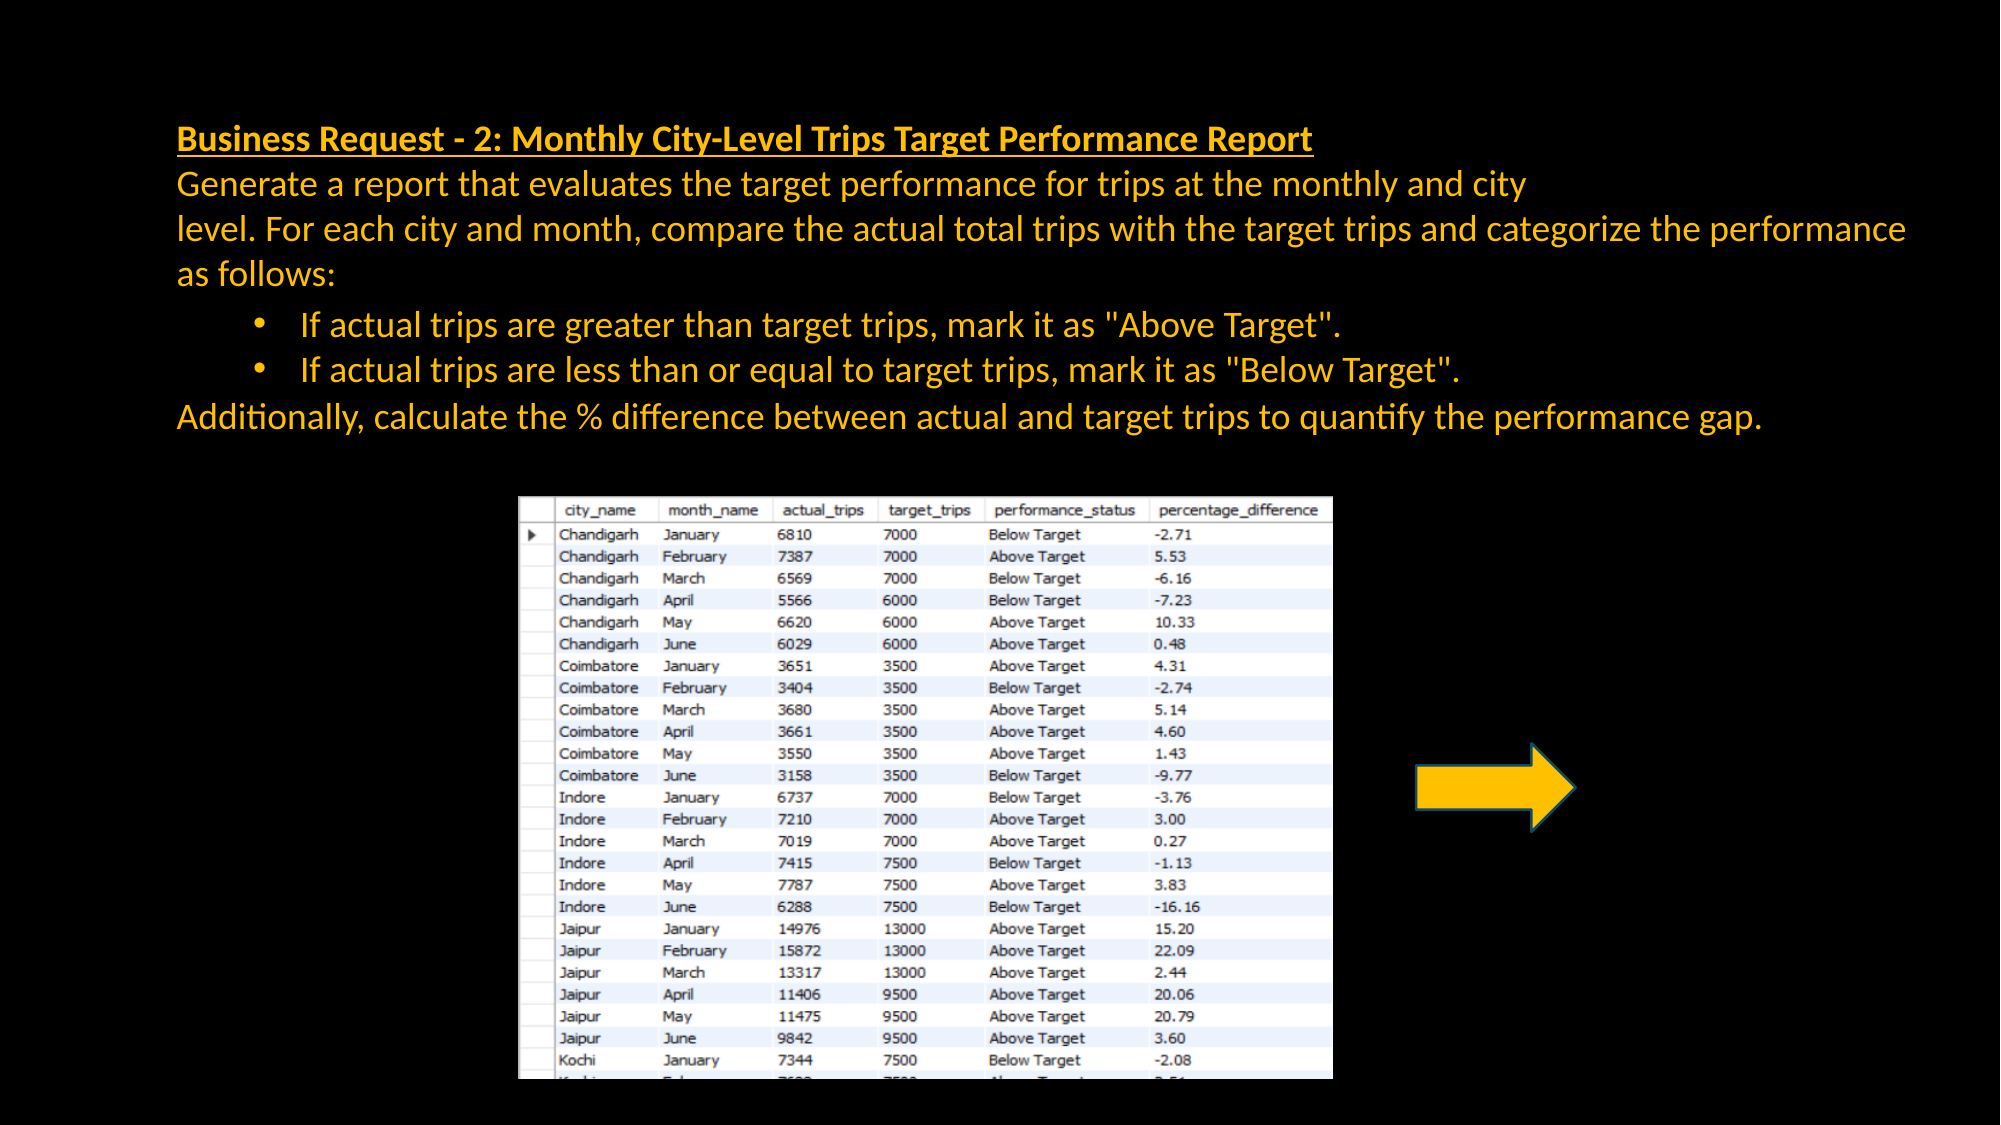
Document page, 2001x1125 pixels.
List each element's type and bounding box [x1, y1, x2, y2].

text_box [161, 106, 1938, 447]
picture [0, 0, 2000, 1125]
